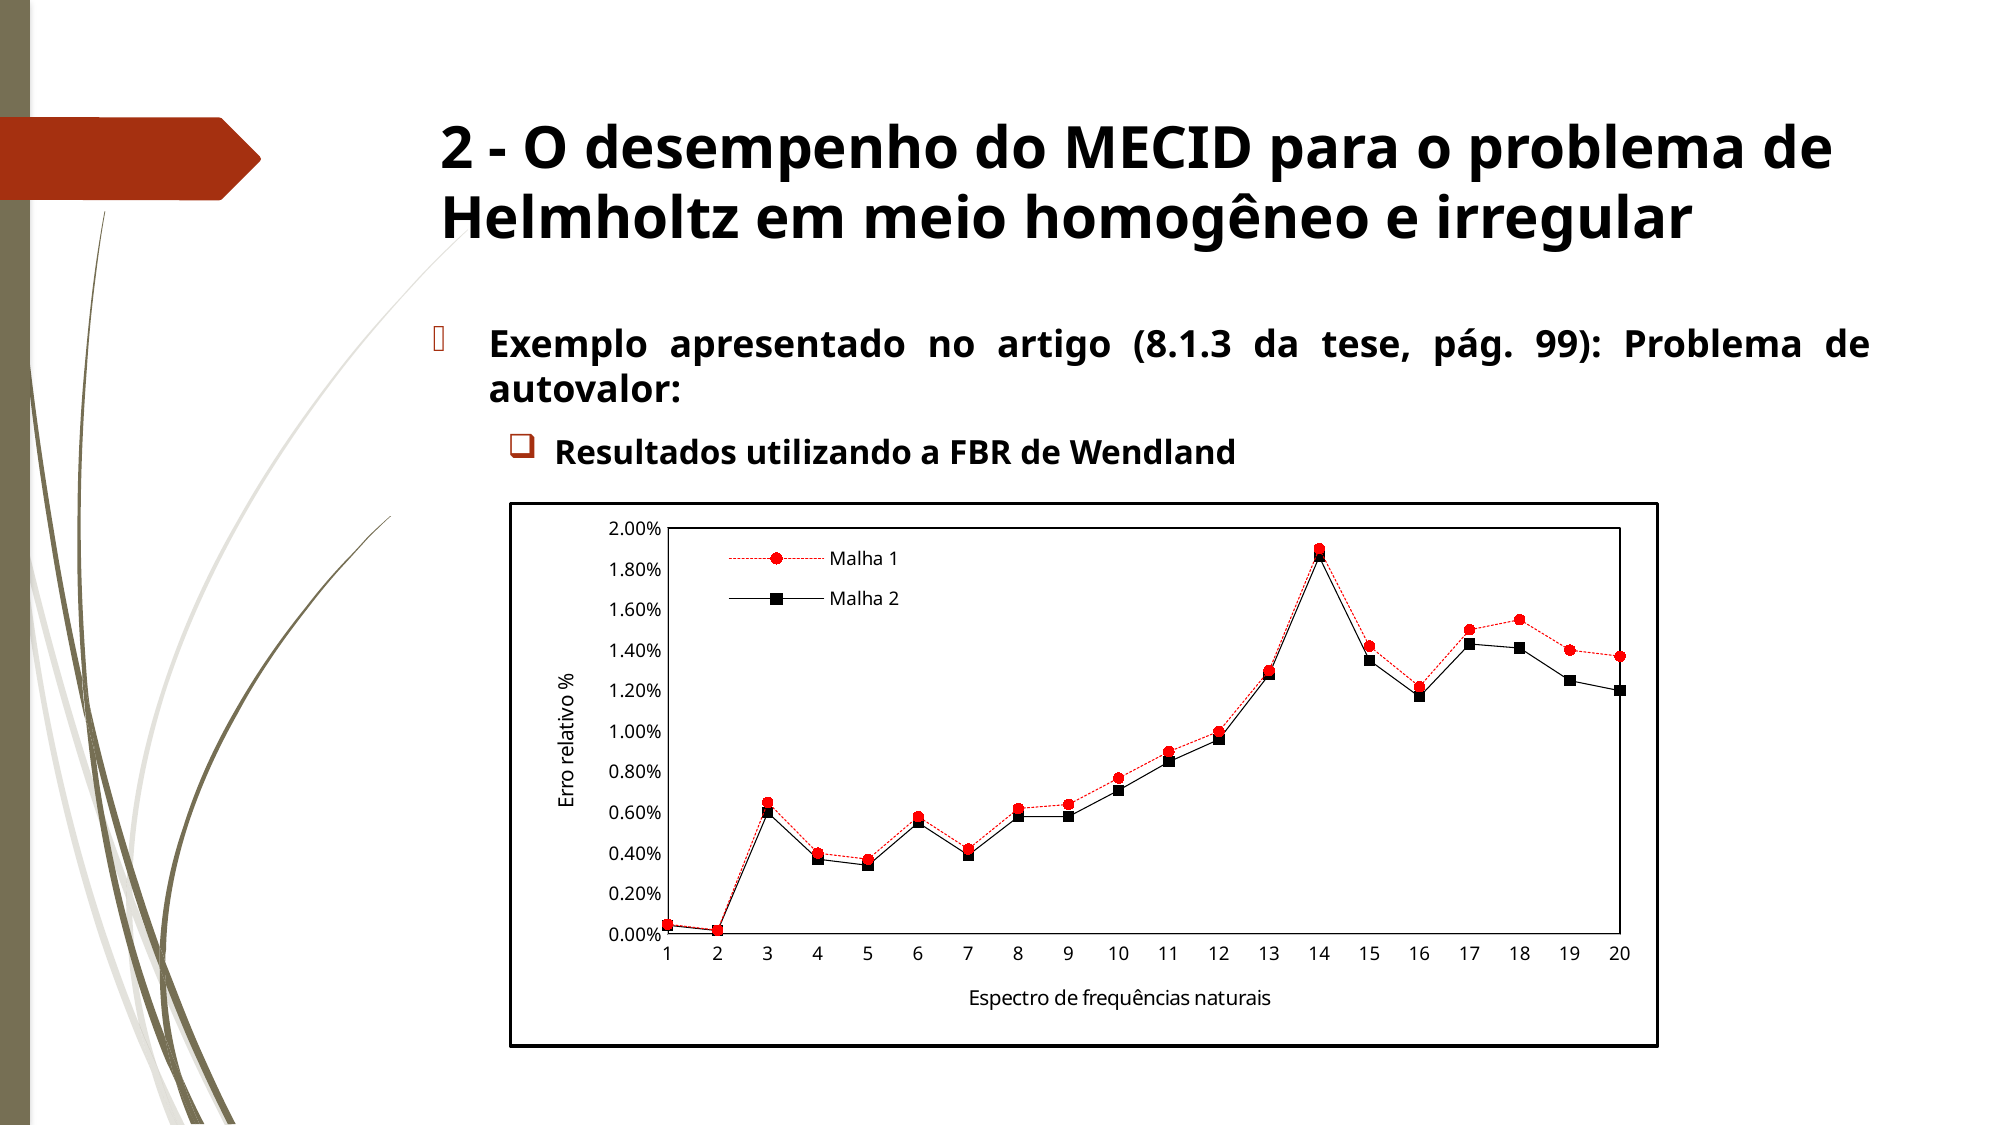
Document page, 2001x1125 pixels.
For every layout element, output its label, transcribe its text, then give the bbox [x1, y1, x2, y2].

chart [508, 501, 1660, 1048]
title 2 - O desempenho do MECID para o problema de Helmholtz em meio homogêneo e irregular [425, 102, 1888, 313]
